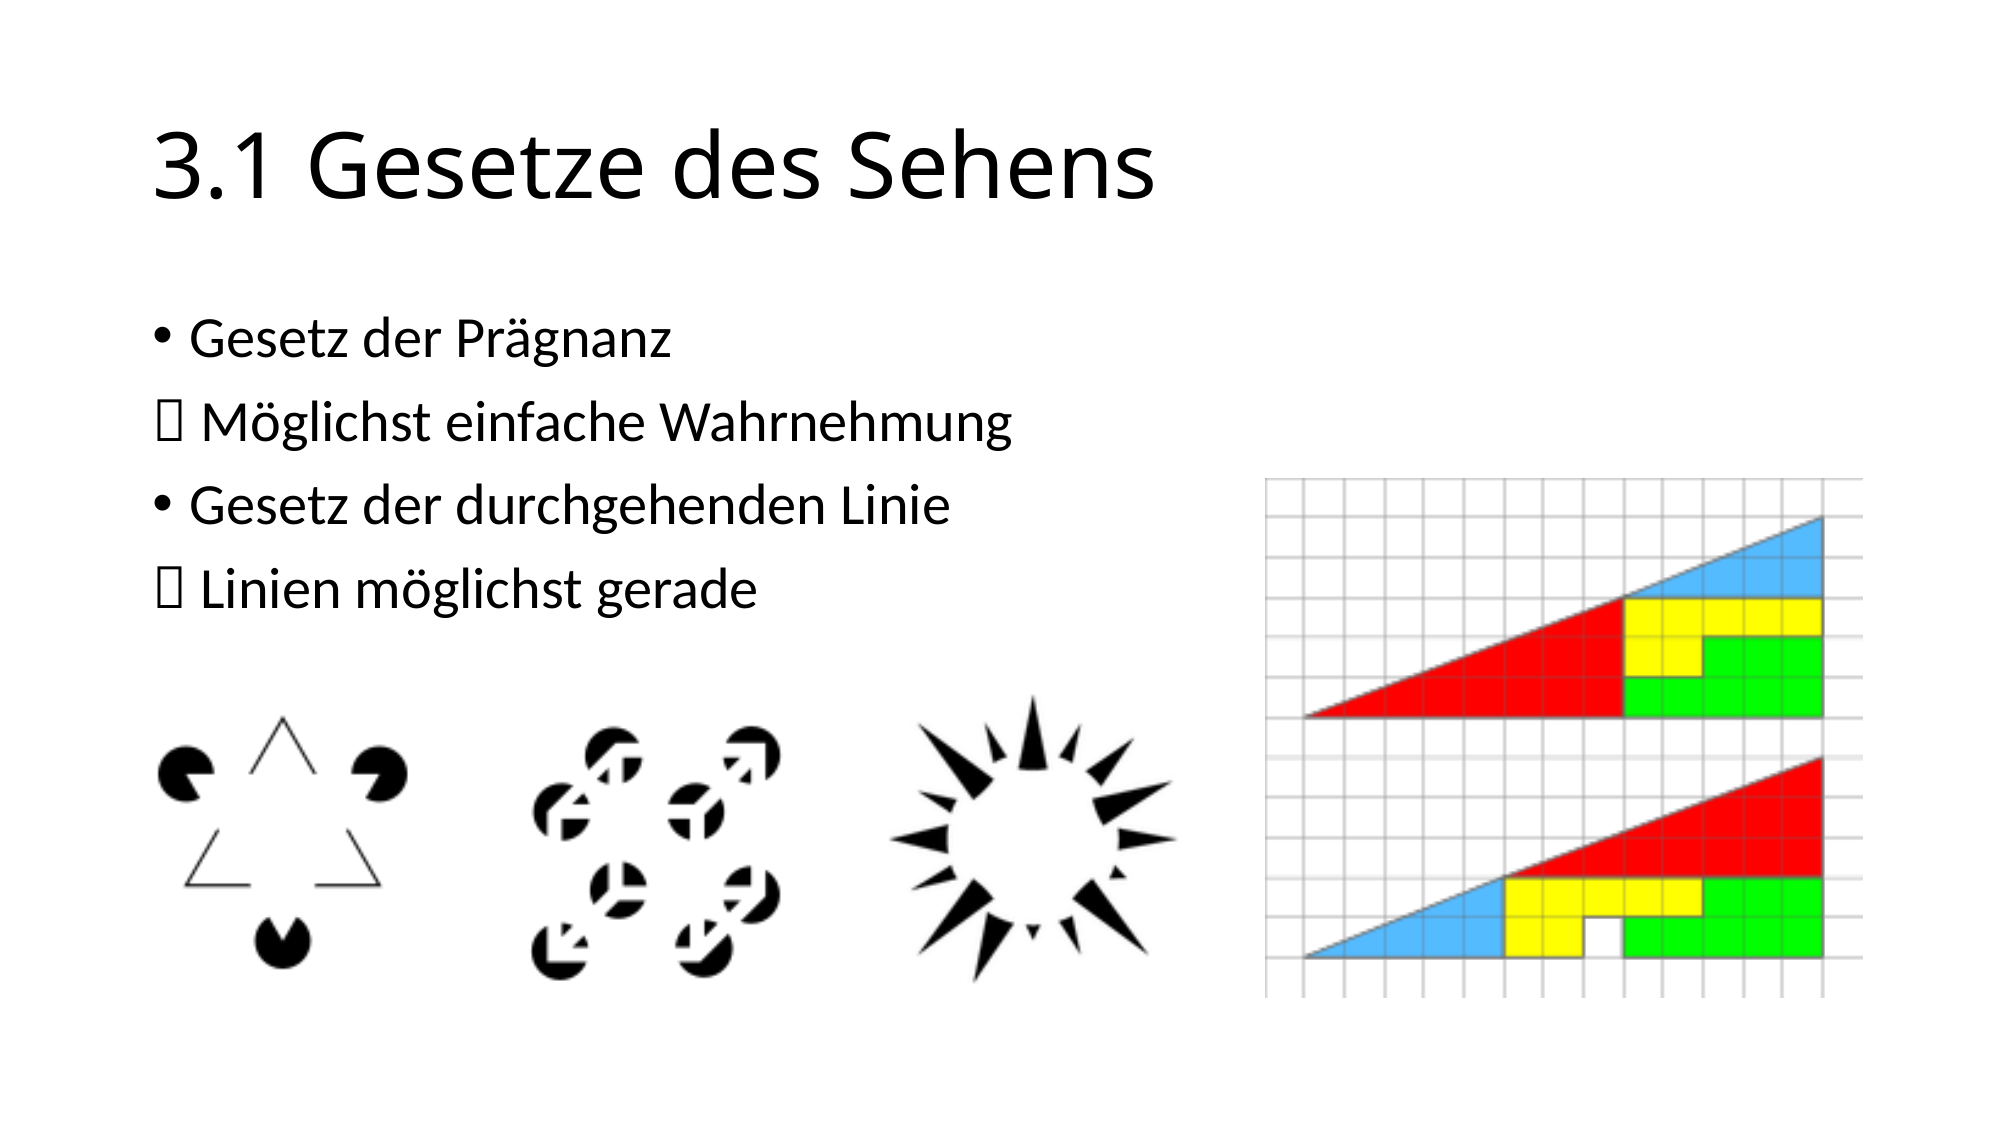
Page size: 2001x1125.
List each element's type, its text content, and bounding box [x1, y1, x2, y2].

picture [1264, 478, 1863, 998]
title 3.1 Gesetze des Sehens [137, 59, 1863, 278]
picture [137, 697, 430, 989]
picture [513, 705, 805, 998]
picture [888, 693, 1181, 986]
list Gesetz der Prägnanz  Möglichst einfache Wahrnehmung Gesetz der durchgehenden Linie  Linien möglichst gerade [137, 299, 1863, 1014]
